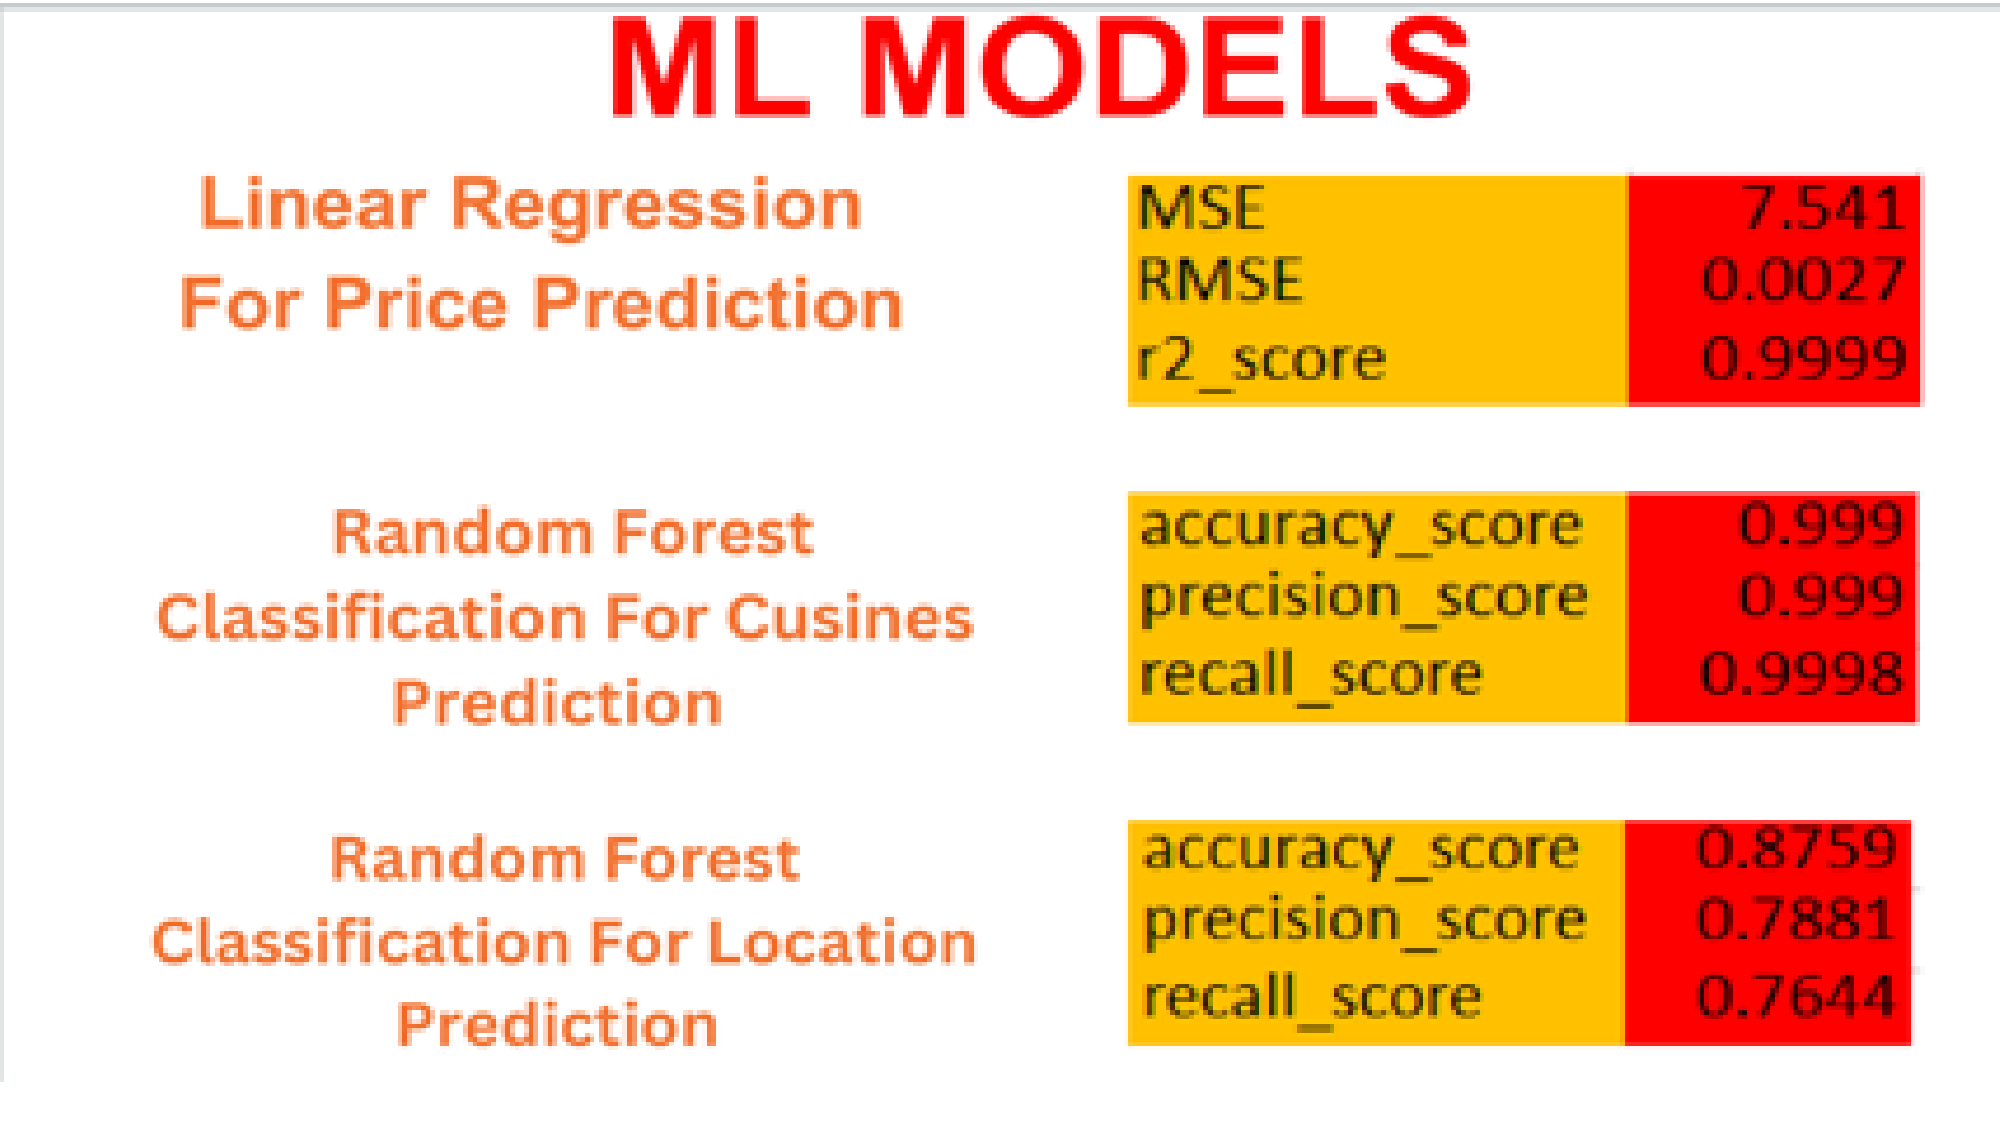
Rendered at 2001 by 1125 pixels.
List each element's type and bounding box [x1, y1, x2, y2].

list [0, 0, 2000, 1082]
